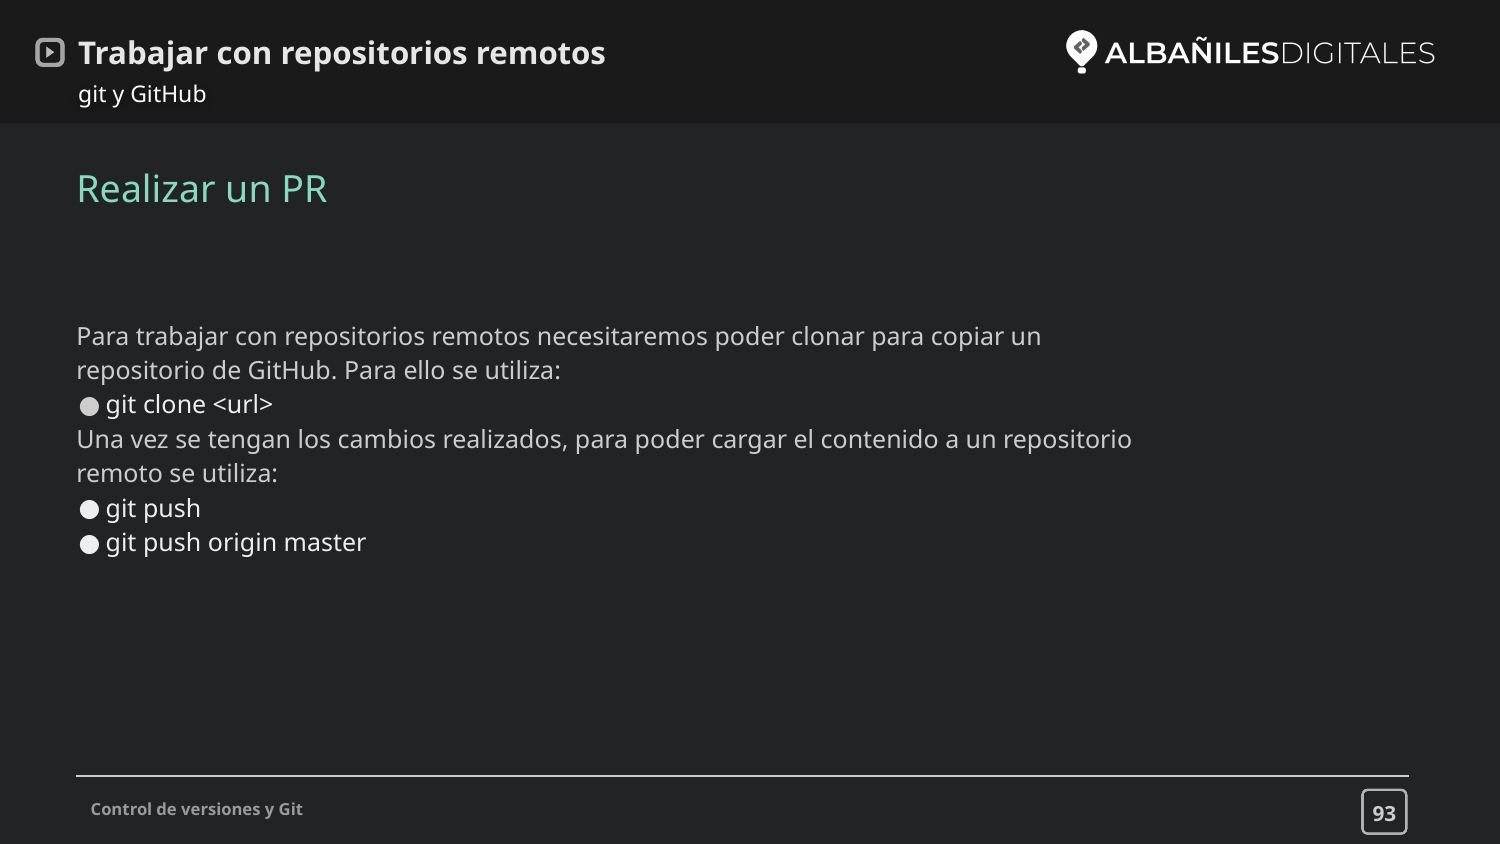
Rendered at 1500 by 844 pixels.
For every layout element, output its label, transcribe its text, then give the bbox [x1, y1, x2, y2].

title Trabajar con repositorios remotos [63, 18, 934, 61]
subtitle git y GitHub [63, 64, 1324, 114]
text_box Realizar un PR [76, 140, 609, 243]
slide_number 93 [1352, 785, 1417, 844]
picture [1066, 30, 1439, 74]
text_box Para trabajar con repositorios remotos necesitaremos poder clonar para copiar un repositorio de GitHub. Para ello se utiliza: git clone <url> Una vez se tengan los cambios realizados, para poder cargar el contenido a un repositorio remoto se utiliza: git push git push origin master [76, 315, 1166, 637]
